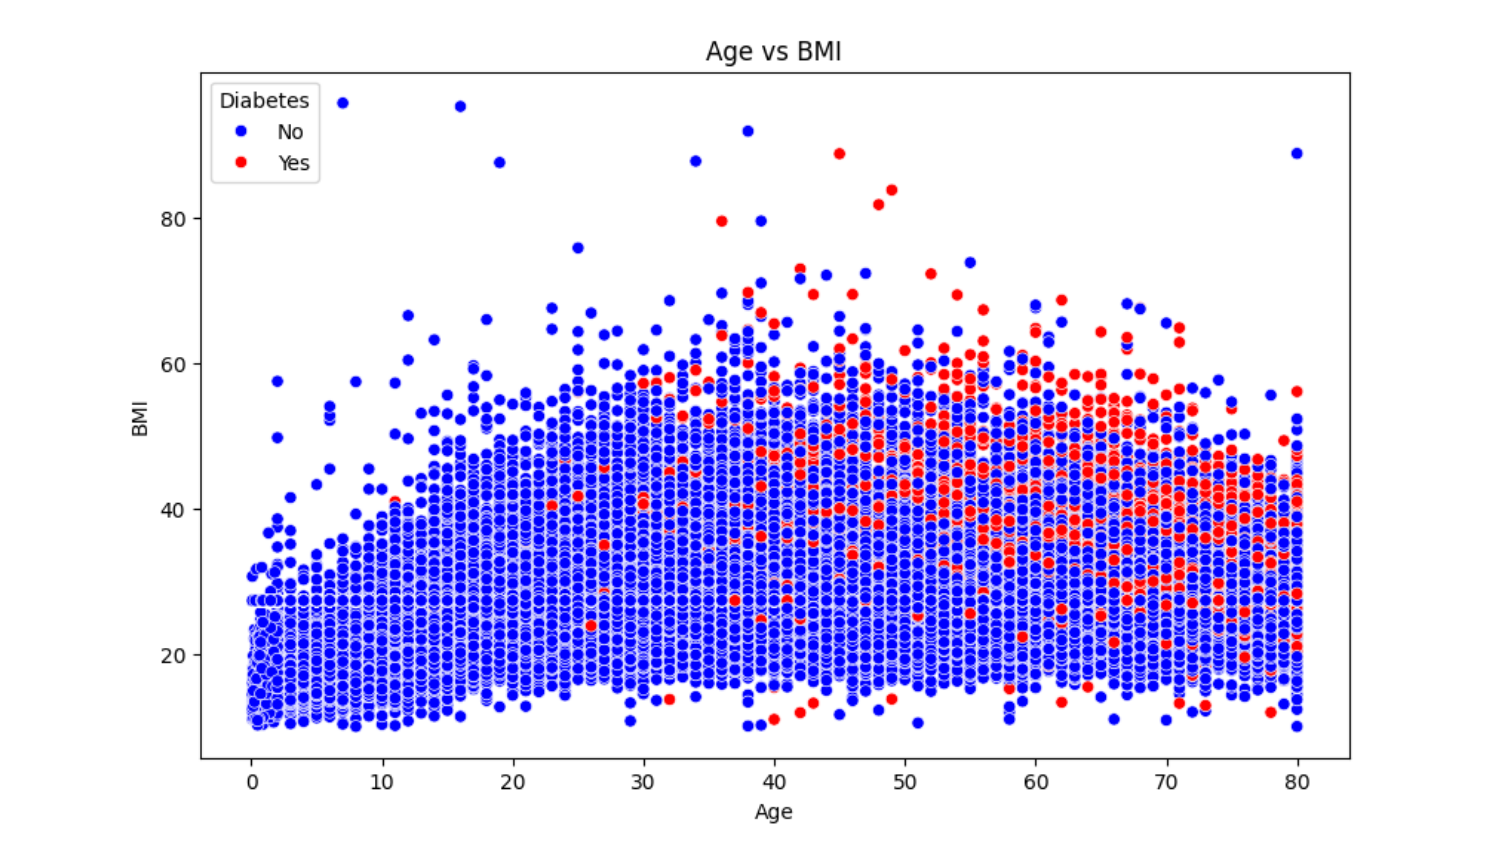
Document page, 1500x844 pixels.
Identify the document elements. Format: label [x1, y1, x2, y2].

picture [115, 25, 1363, 837]
